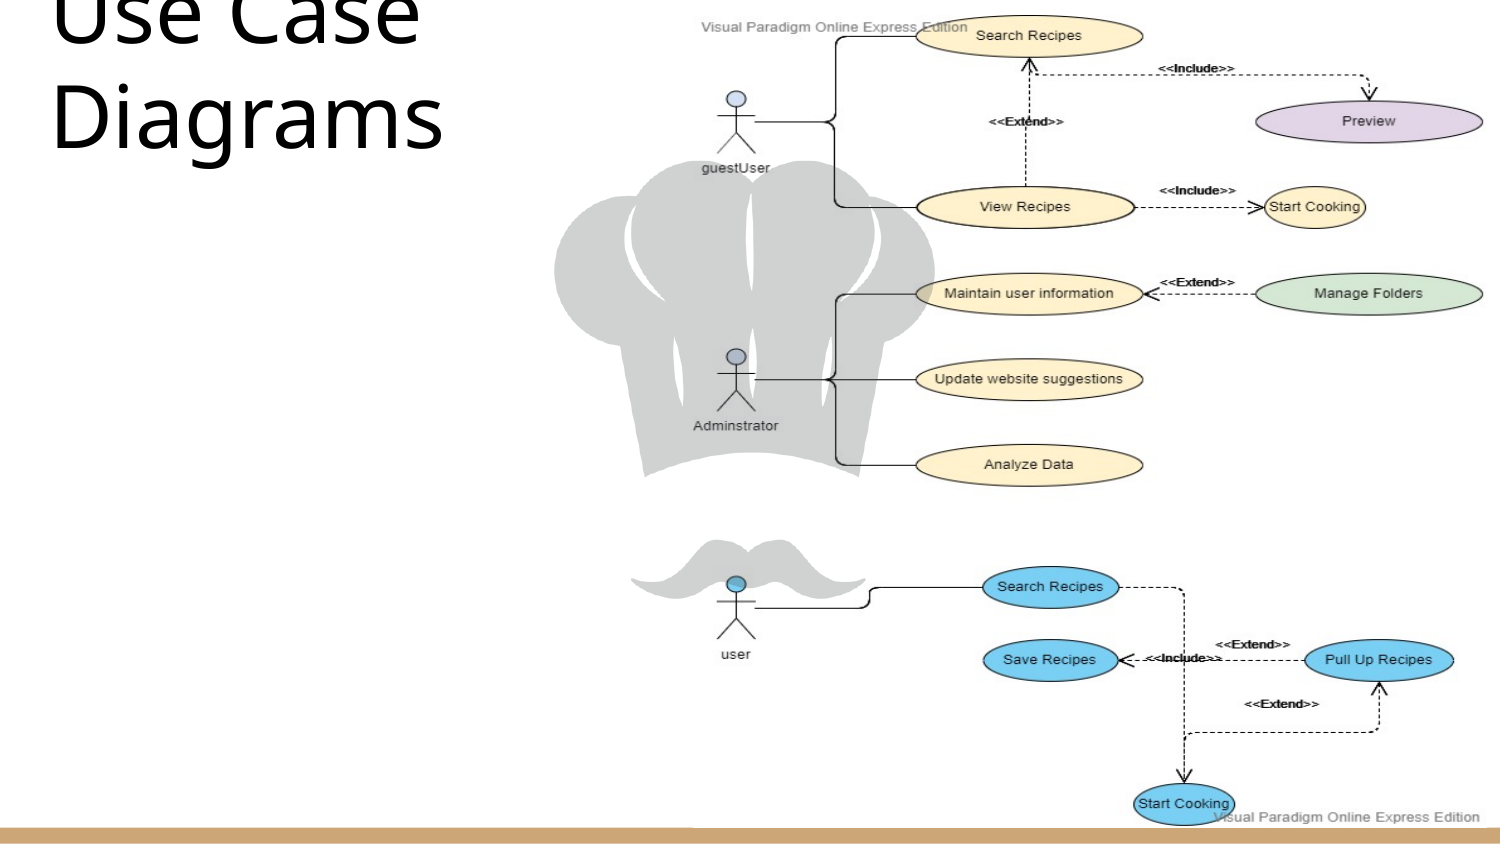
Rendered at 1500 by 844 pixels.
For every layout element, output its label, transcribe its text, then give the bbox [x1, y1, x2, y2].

title Use Case Diagrams [34, 44, 322, 181]
picture [327, 0, 1487, 844]
